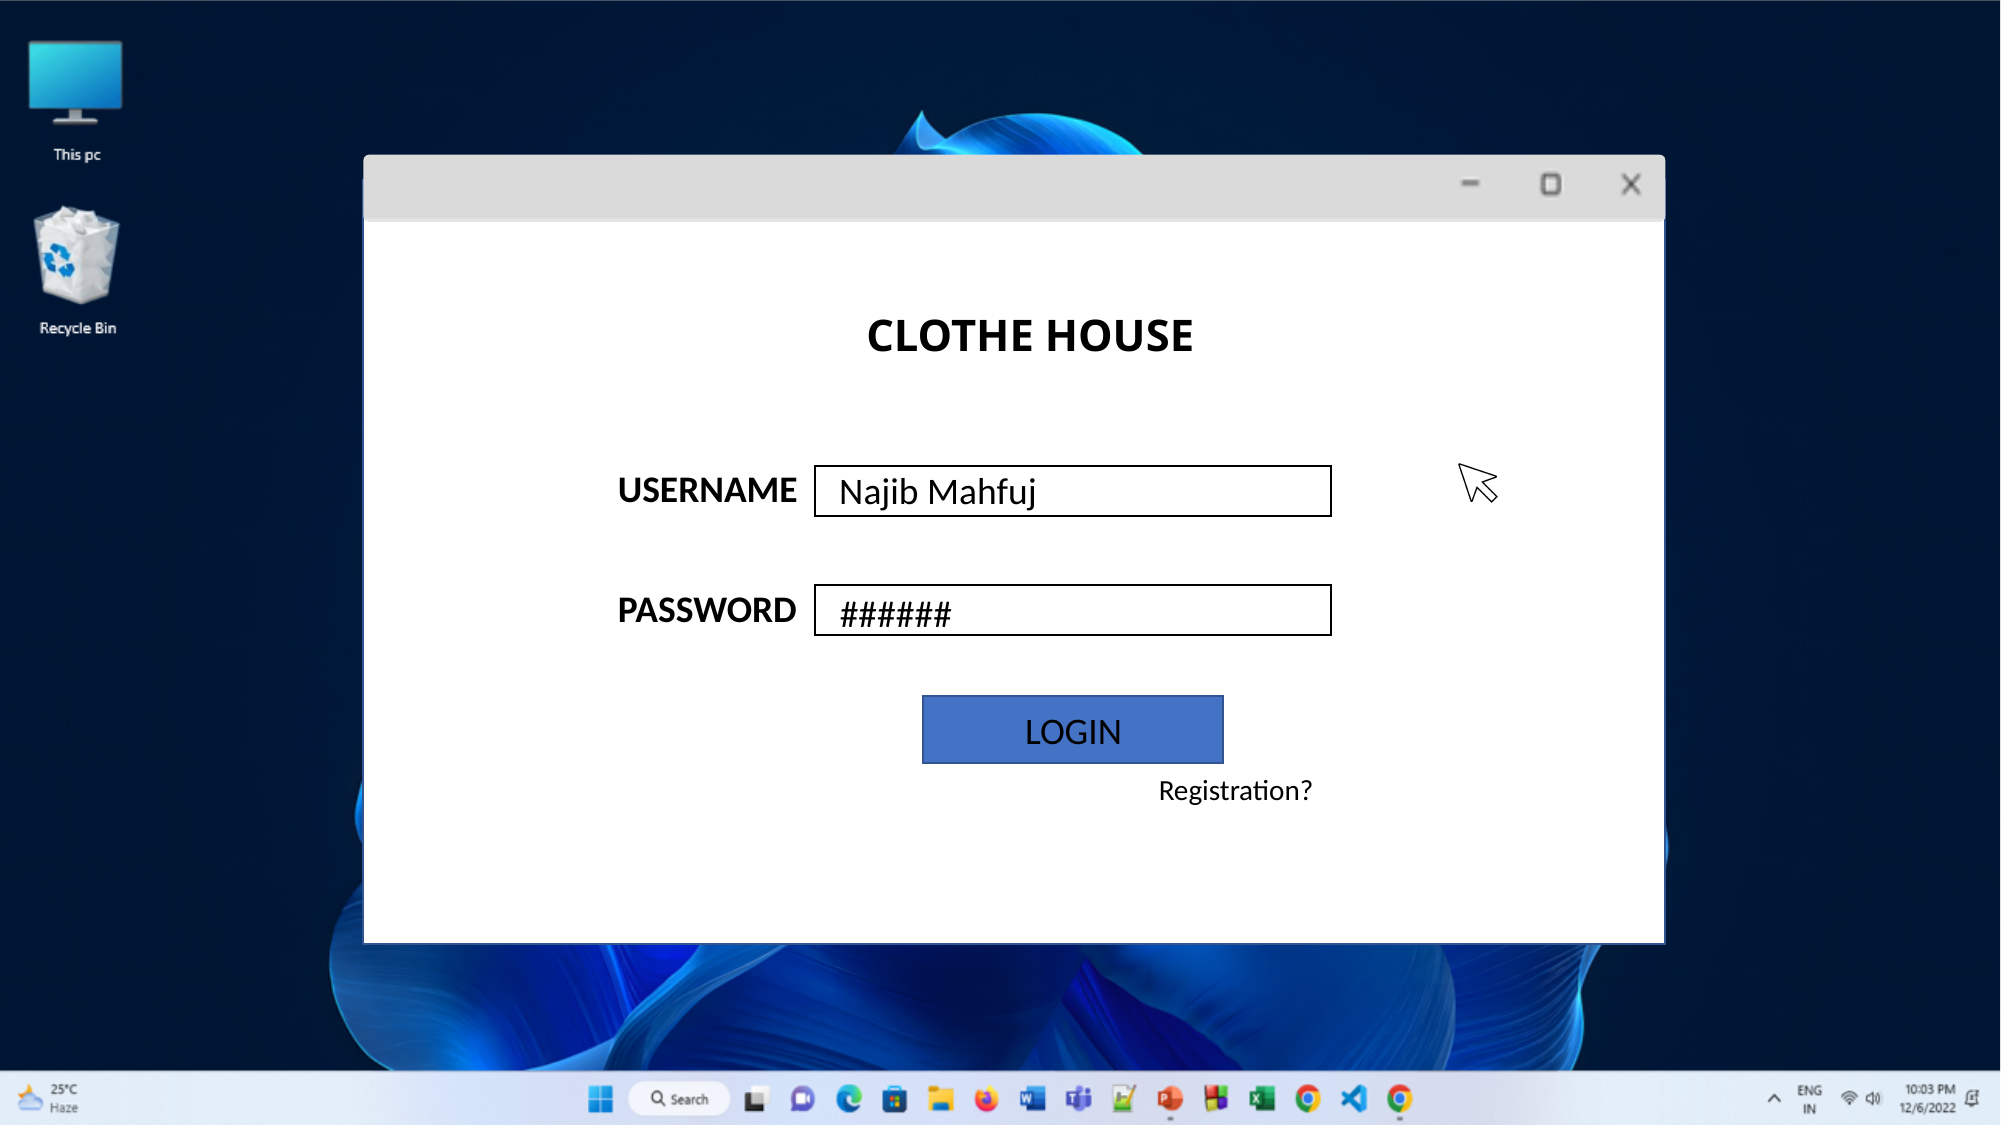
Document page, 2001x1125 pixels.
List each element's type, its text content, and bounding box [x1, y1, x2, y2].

text_box [362, 179, 1666, 945]
text_box LOGIN [1010, 699, 1194, 760]
text_box ###### [824, 582, 1039, 643]
picture [0, 0, 2001, 1125]
text_box Registration? [1144, 763, 1445, 814]
text_box USERNAME [603, 457, 872, 518]
text_box [922, 695, 1224, 764]
text_box [1039, 584, 1332, 636]
text_box Najib Mahfuj [824, 459, 1074, 520]
text_box PASSWORD [603, 577, 872, 638]
text_box [1074, 465, 1332, 517]
text_box CLOTHE HOUSE [603, 300, 1458, 368]
